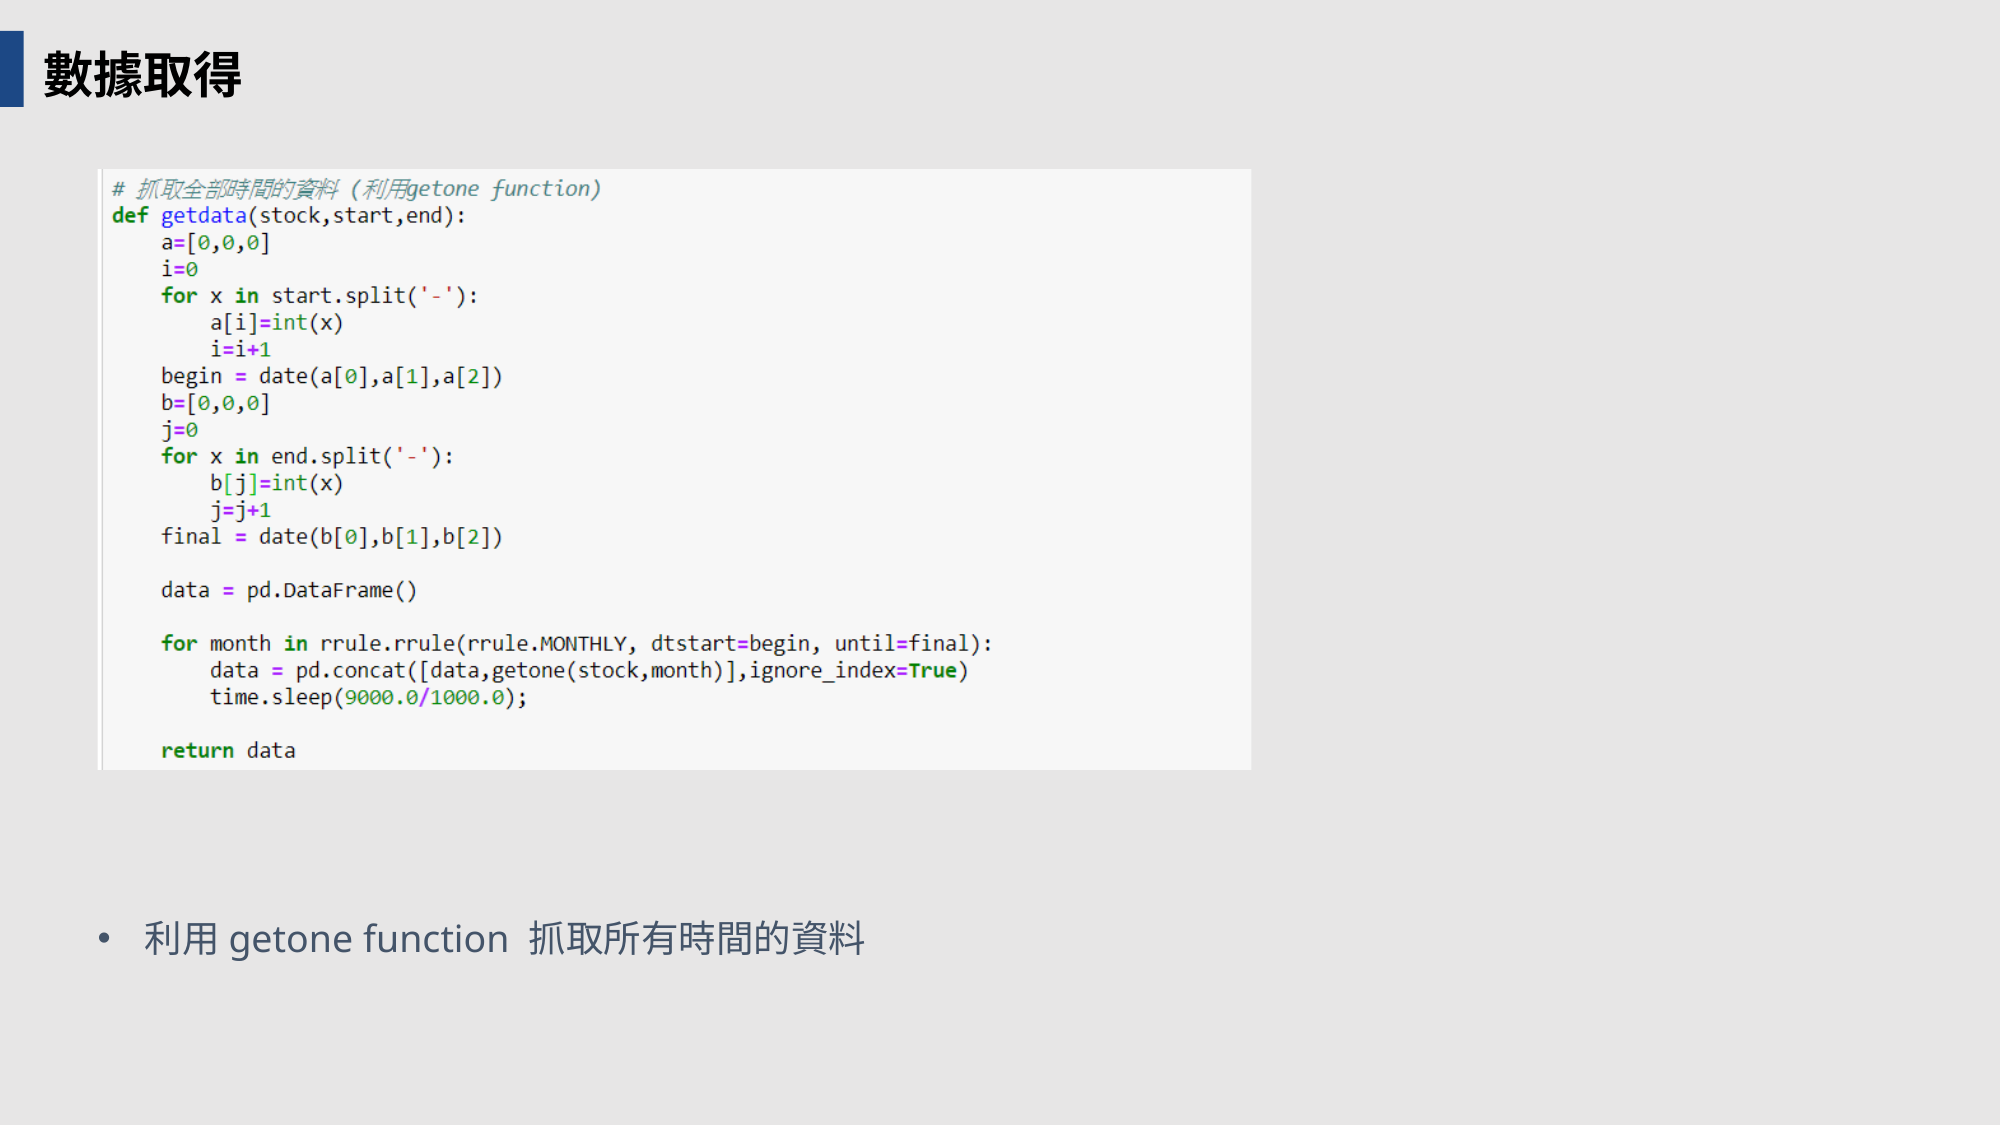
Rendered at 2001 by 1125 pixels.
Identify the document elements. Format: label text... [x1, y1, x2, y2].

text_box 利用getone function 抓取所有時間的資料 [97, 905, 922, 960]
text_box [0, 30, 24, 107]
text_box 數據取得 [28, 36, 462, 111]
picture [97, 168, 1252, 770]
